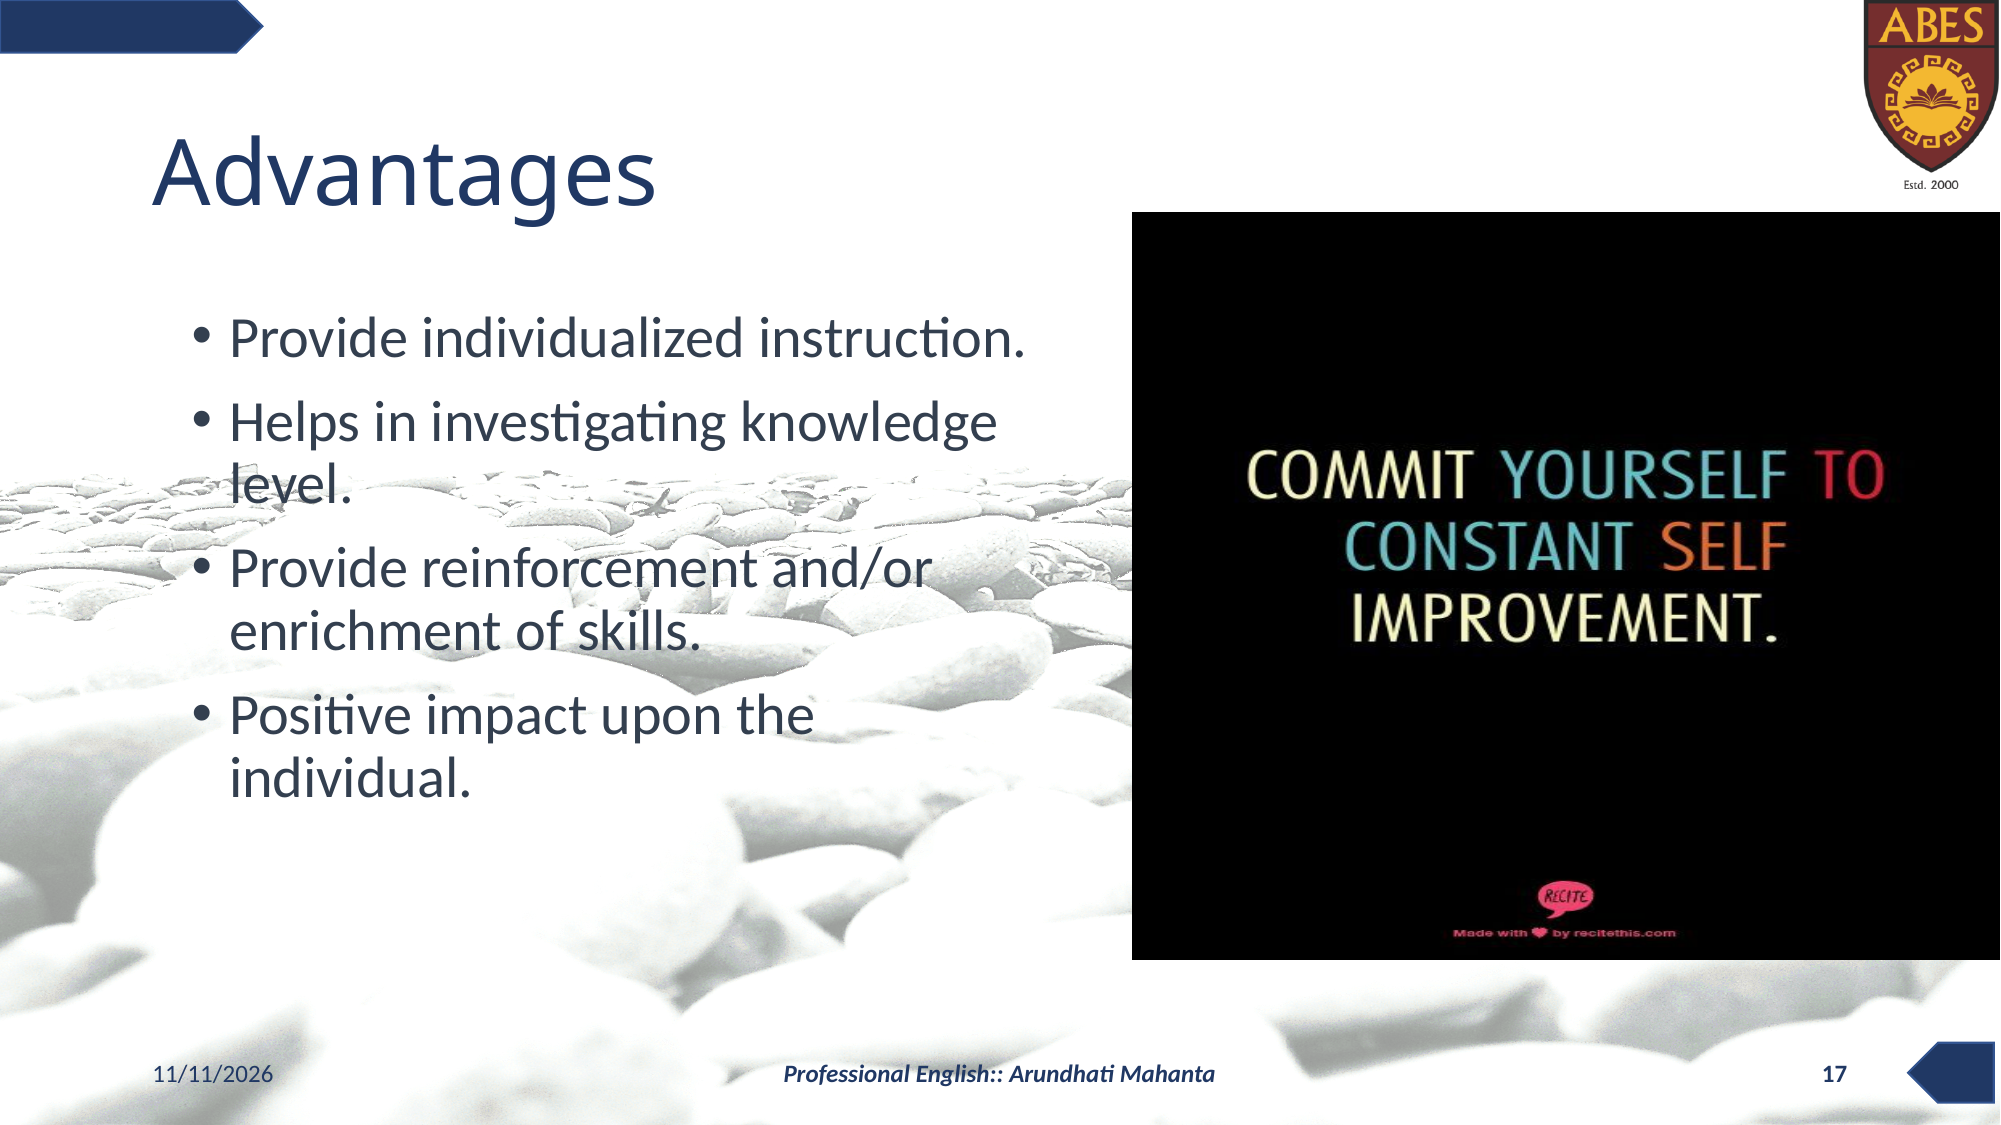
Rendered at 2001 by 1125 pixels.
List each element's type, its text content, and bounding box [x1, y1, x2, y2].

picture [1862, 0, 2000, 189]
picture [1132, 212, 2000, 960]
title Advantages [137, 67, 1863, 285]
slide_number 17 [1412, 1042, 1863, 1103]
footer Professional English:: Arundhati Mahanta [662, 1042, 1338, 1103]
list Provide individualized instruction. Helps in investigating knowledge level. Provide reinforcement and/or enrichment of skills. Positive impact upon the individual. [176, 299, 1062, 1014]
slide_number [137, 1042, 588, 1103]
